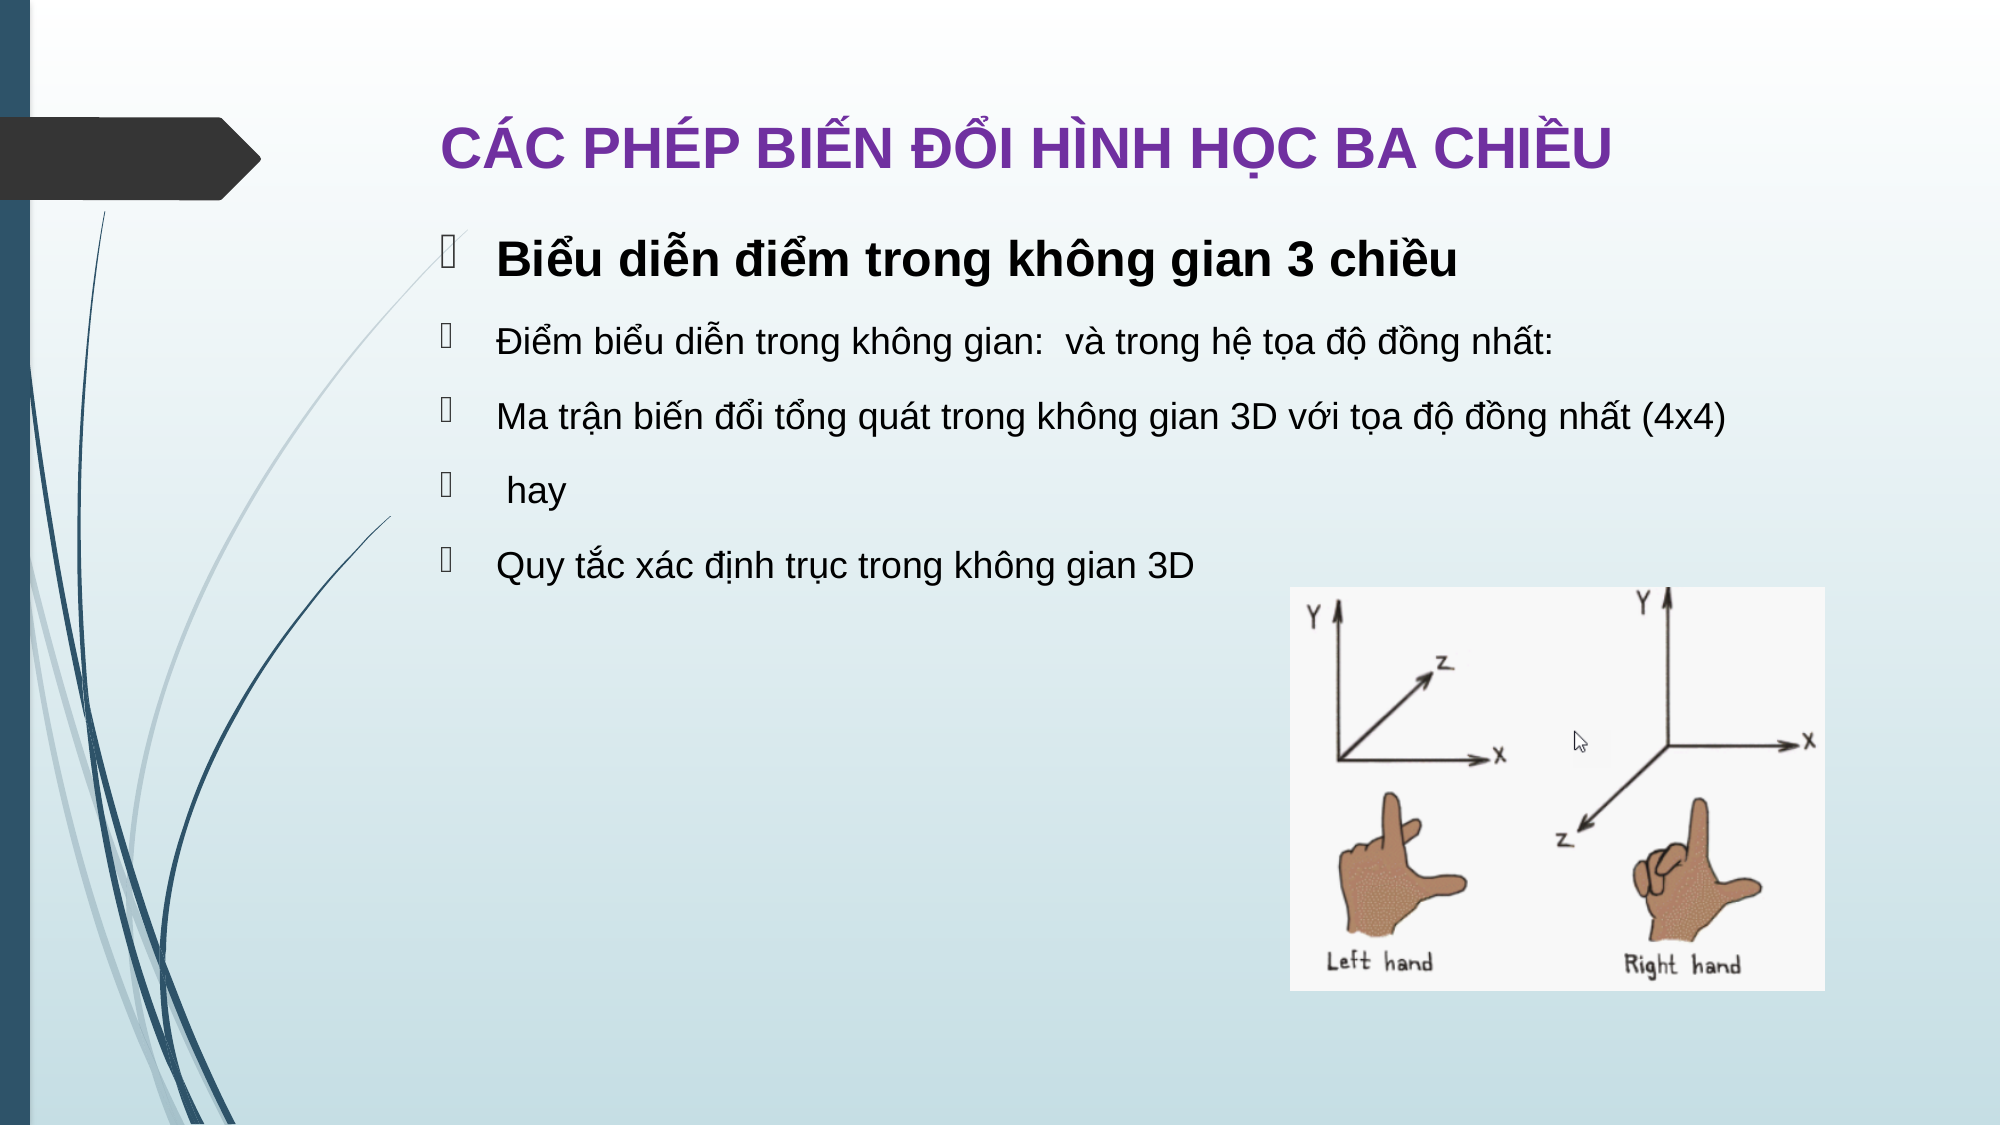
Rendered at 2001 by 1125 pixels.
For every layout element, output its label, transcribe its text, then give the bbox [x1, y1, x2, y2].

picture [1289, 586, 1826, 992]
title CÁC PHÉP BIẾN ĐỔI HÌNH HỌC BA CHIỀU [425, 102, 1888, 190]
